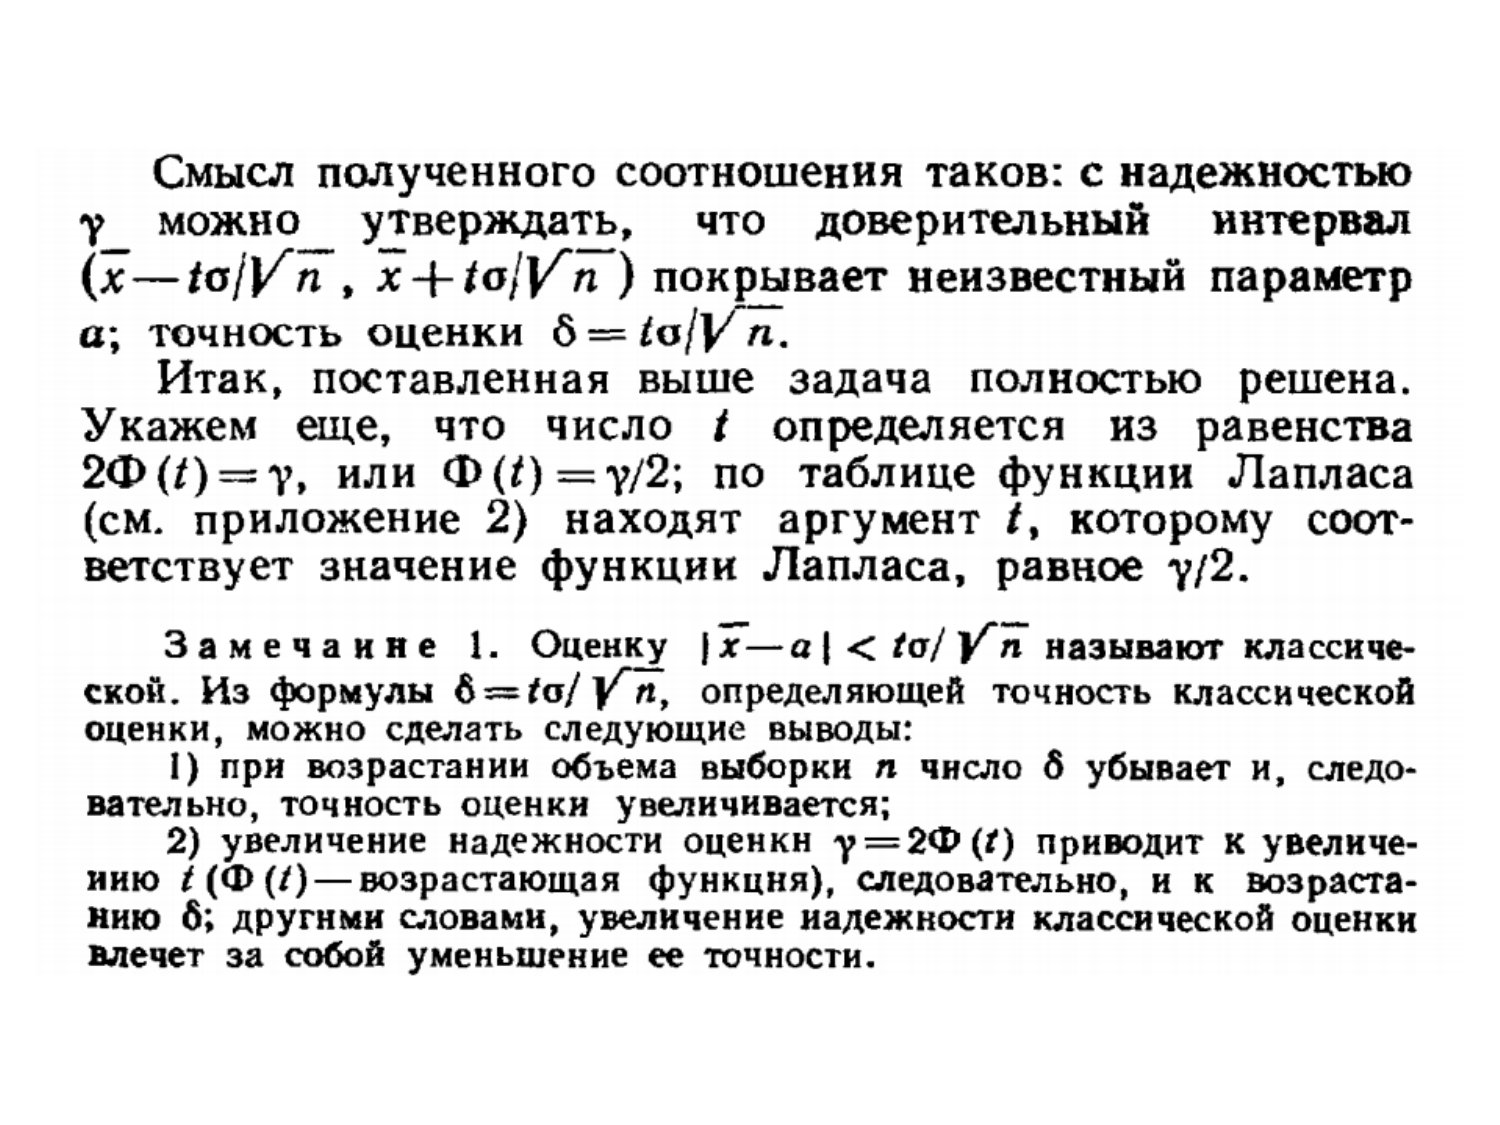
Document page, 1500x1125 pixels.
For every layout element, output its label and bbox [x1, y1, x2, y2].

picture [36, 148, 1464, 977]
